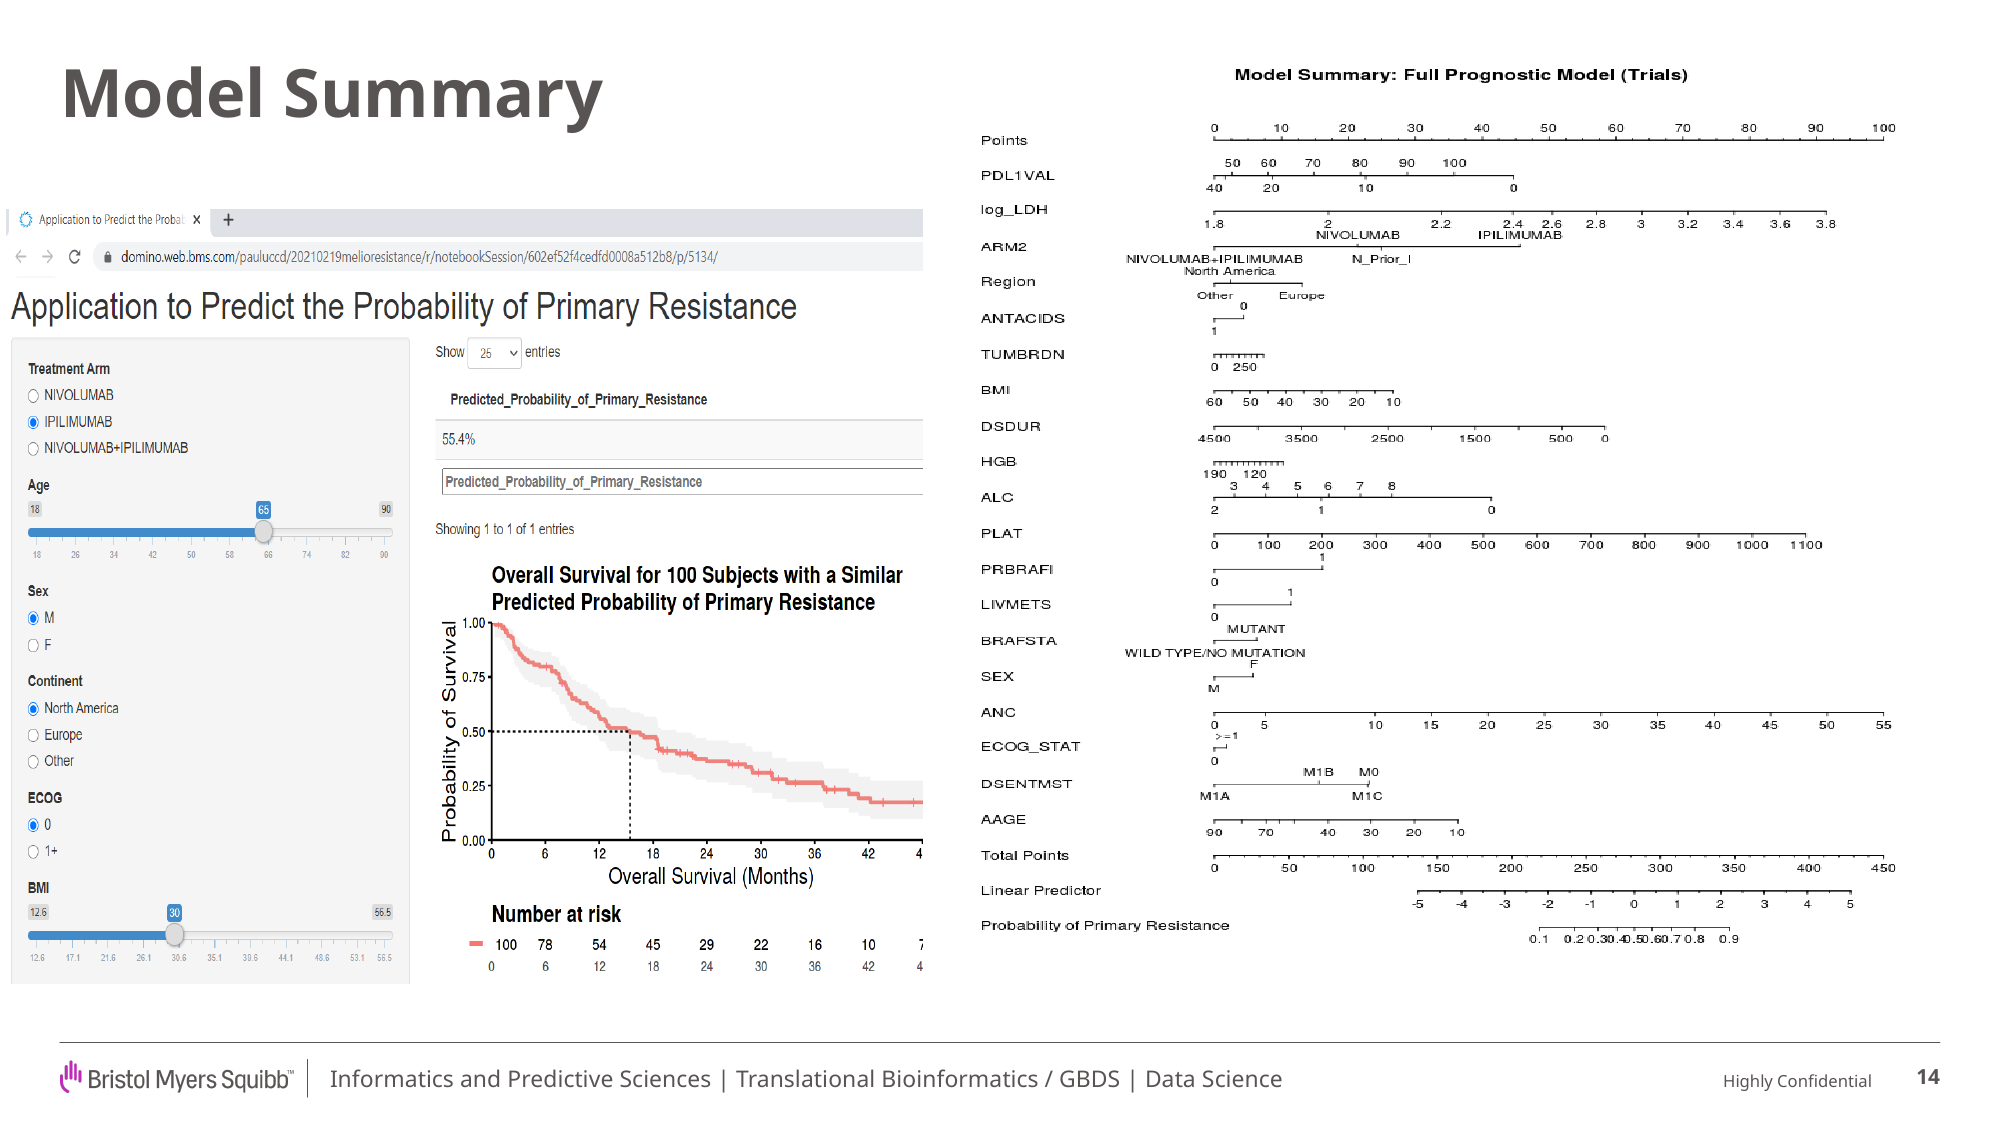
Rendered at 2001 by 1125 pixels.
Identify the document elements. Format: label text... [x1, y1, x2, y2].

slide_number 14 [1887, 1054, 1940, 1093]
picture [5, 50, 1963, 1031]
title Model Summary [60, 60, 922, 209]
